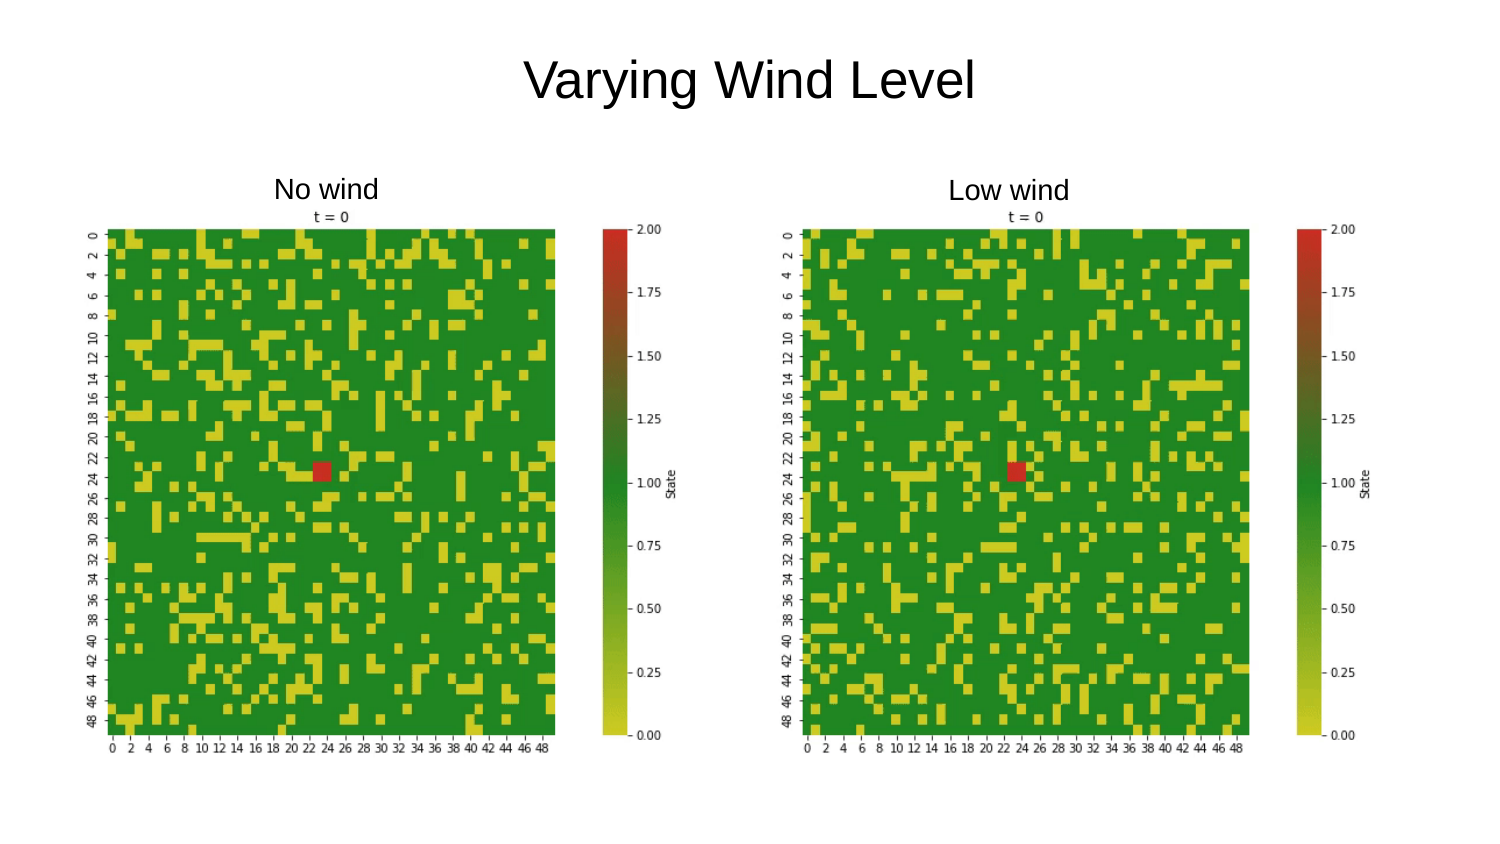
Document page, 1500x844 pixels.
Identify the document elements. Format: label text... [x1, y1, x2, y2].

picture [719, 149, 1390, 819]
title Varying Wind Level [51, 30, 1449, 125]
picture [24, 149, 695, 819]
